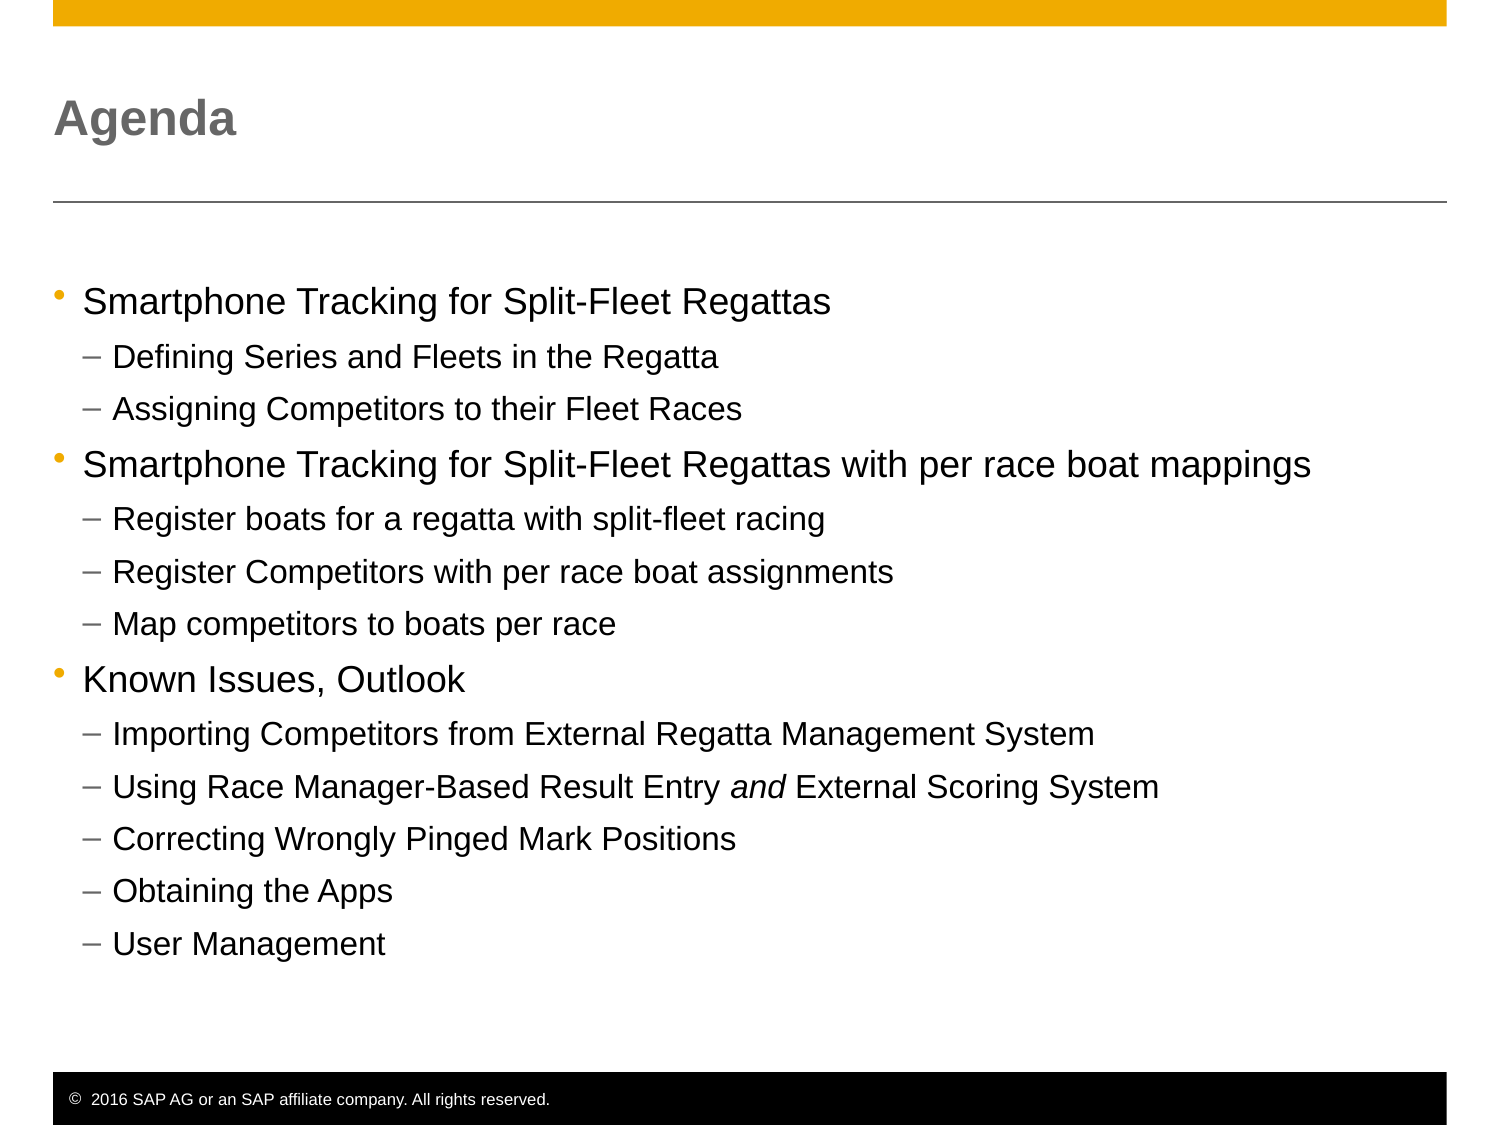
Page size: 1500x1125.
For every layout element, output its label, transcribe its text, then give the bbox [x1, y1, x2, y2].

title Agenda [53, 53, 1447, 178]
list Smartphone Tracking for Split-Fleet Regattas Defining Series and Fleets in the Regatta Assigning Competitors to their Fleet Races Smartphone Tracking for Split-Fleet Regattas with per race boat mappings Register boats for a regatta with split-fleet racing Register Competitors with per race boat assignments Map competitors to boats per race Known Issues, Outlook Importing Competitors from External Regatta Management System Using Race Manager-Based Result Entry and External Scoring System Correcting Wrongly Pinged Mark Positions Obtaining the Apps User Management [53, 277, 1447, 967]
